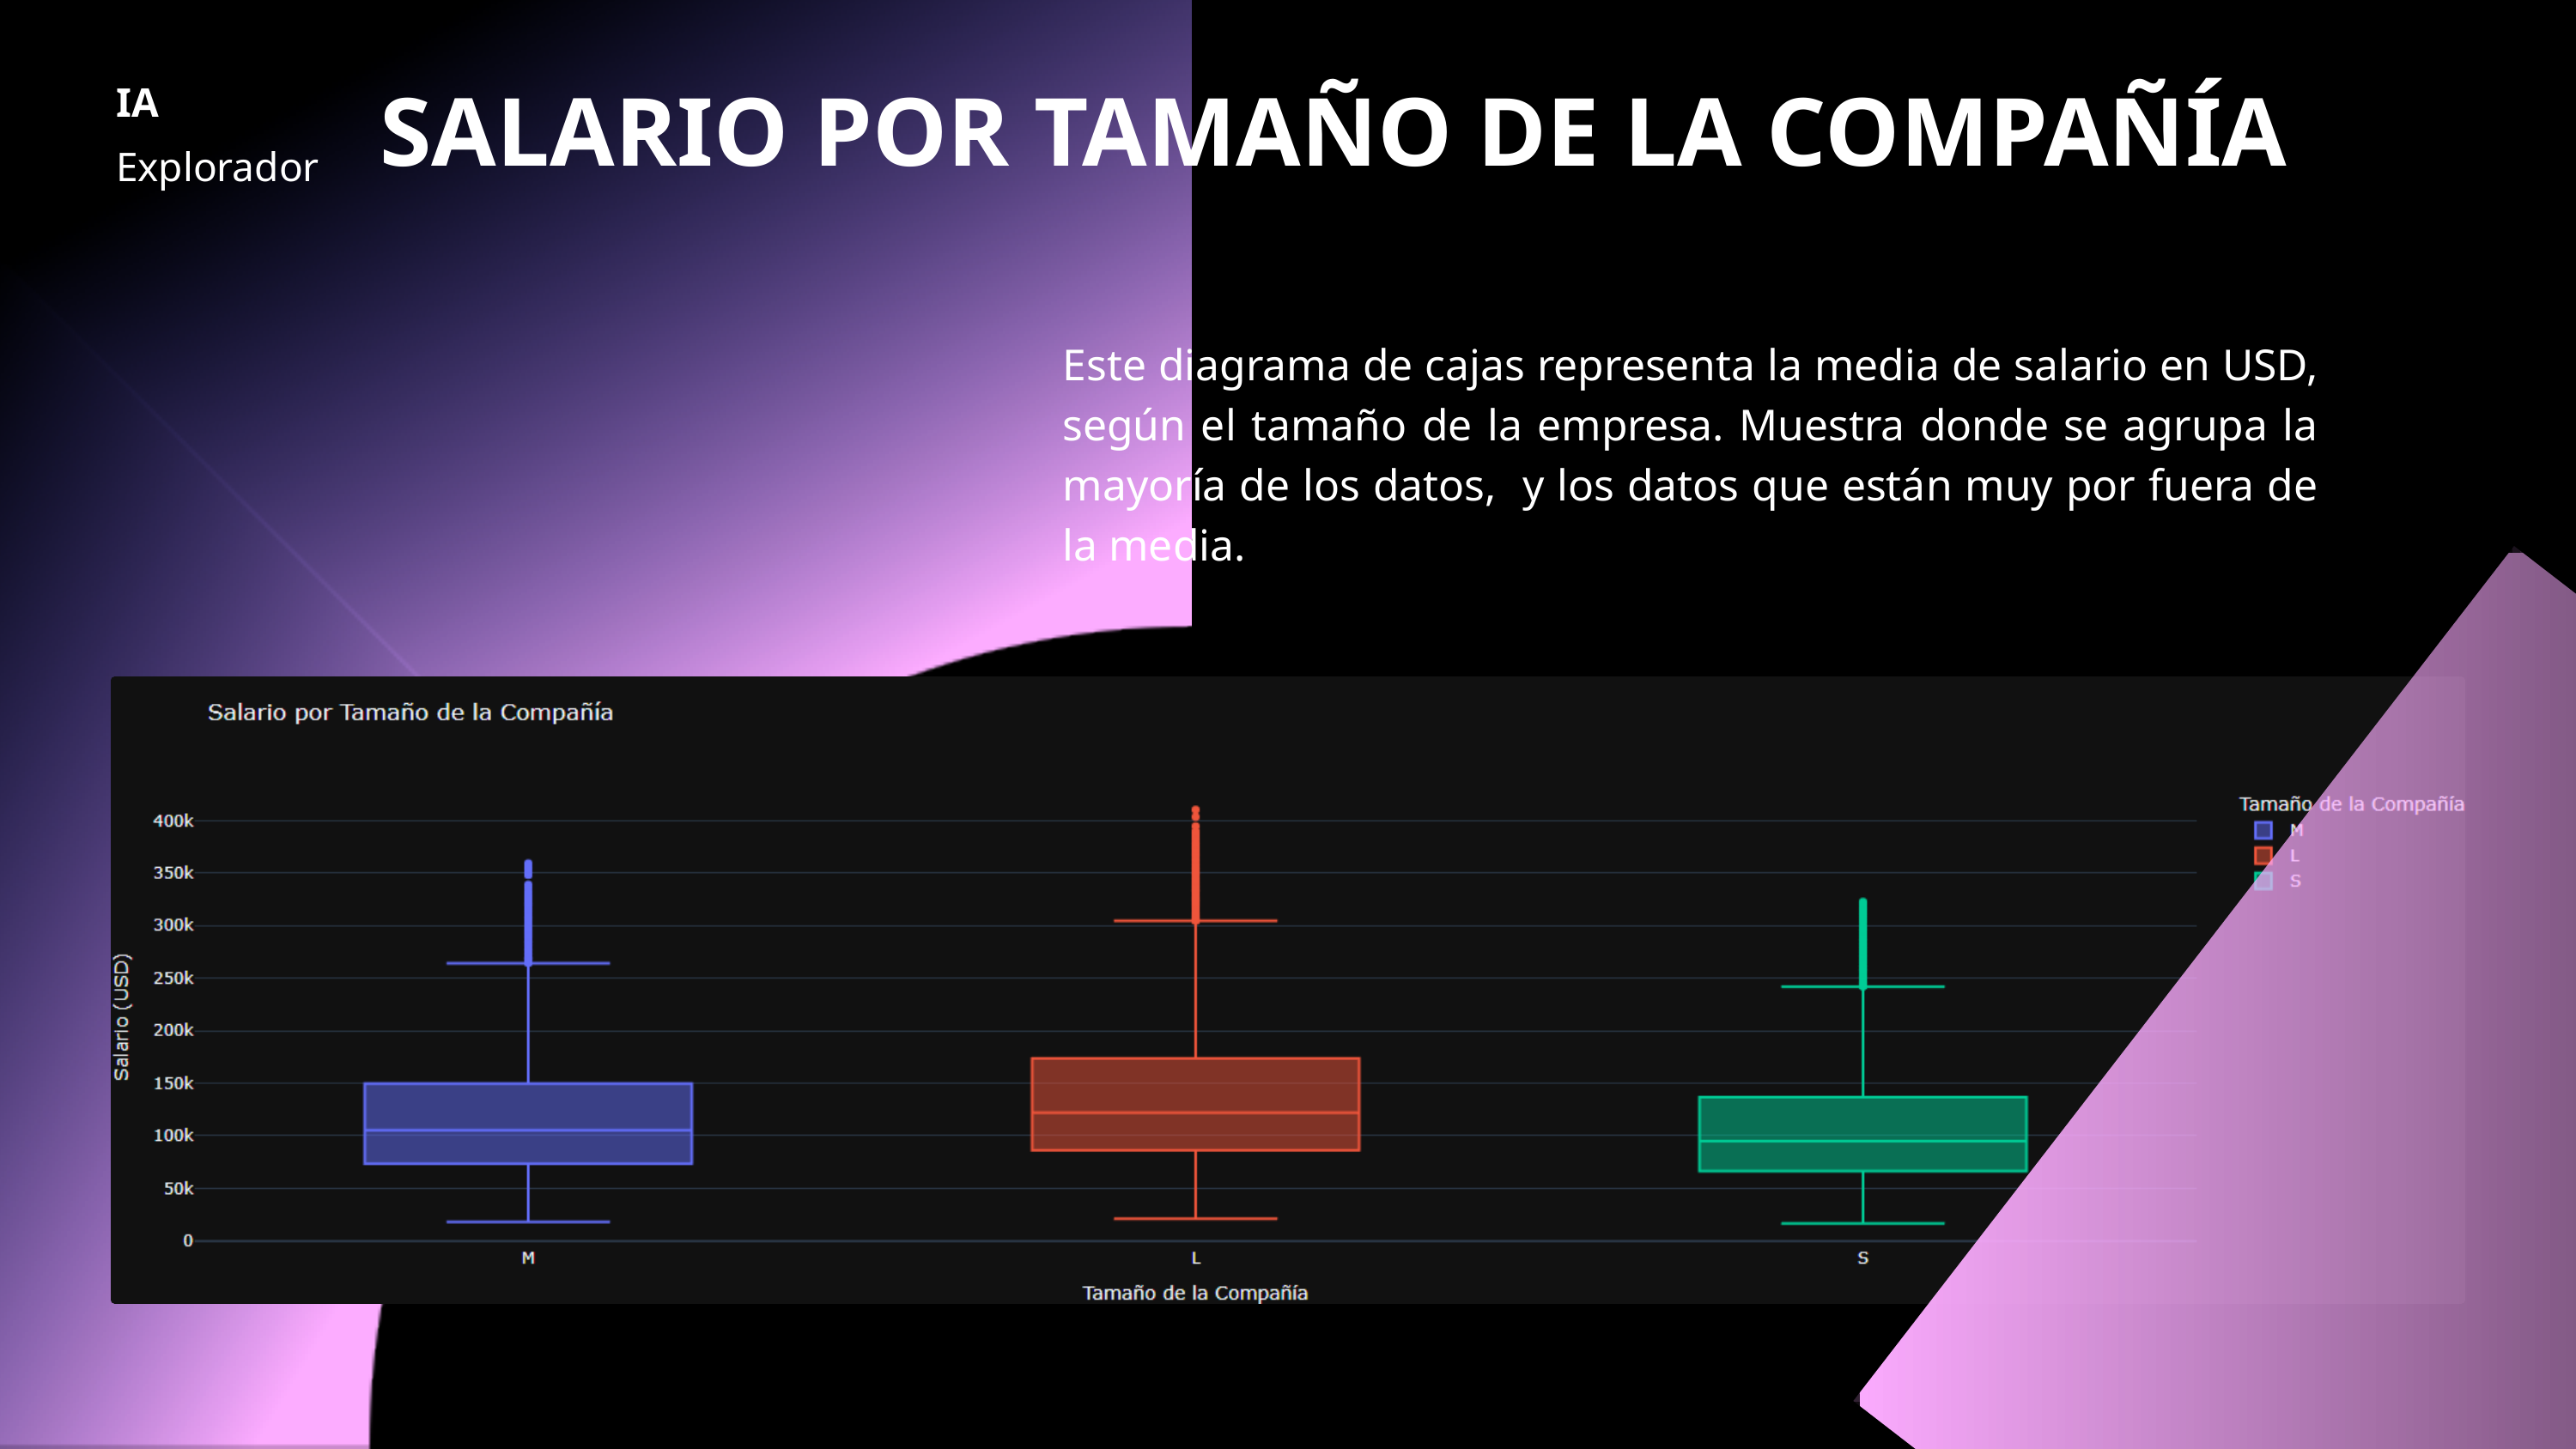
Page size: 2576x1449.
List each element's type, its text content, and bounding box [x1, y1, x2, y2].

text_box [110, 676, 2466, 1304]
text_box [0, 0, 1192, 1449]
text_box [1853, 546, 2576, 1449]
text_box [115, 72, 365, 185]
text_box SALARIO POR TAMAÑO DE LA COMPAÑÍA [380, 81, 2320, 288]
text_box Este diagrama de cajas representa la media de salario en USD, según el tamaño de la empresa. Muestra donde se agrupa la mayoría de los datos, y los datos que están muy por fuera de la media. [1062, 330, 2320, 570]
